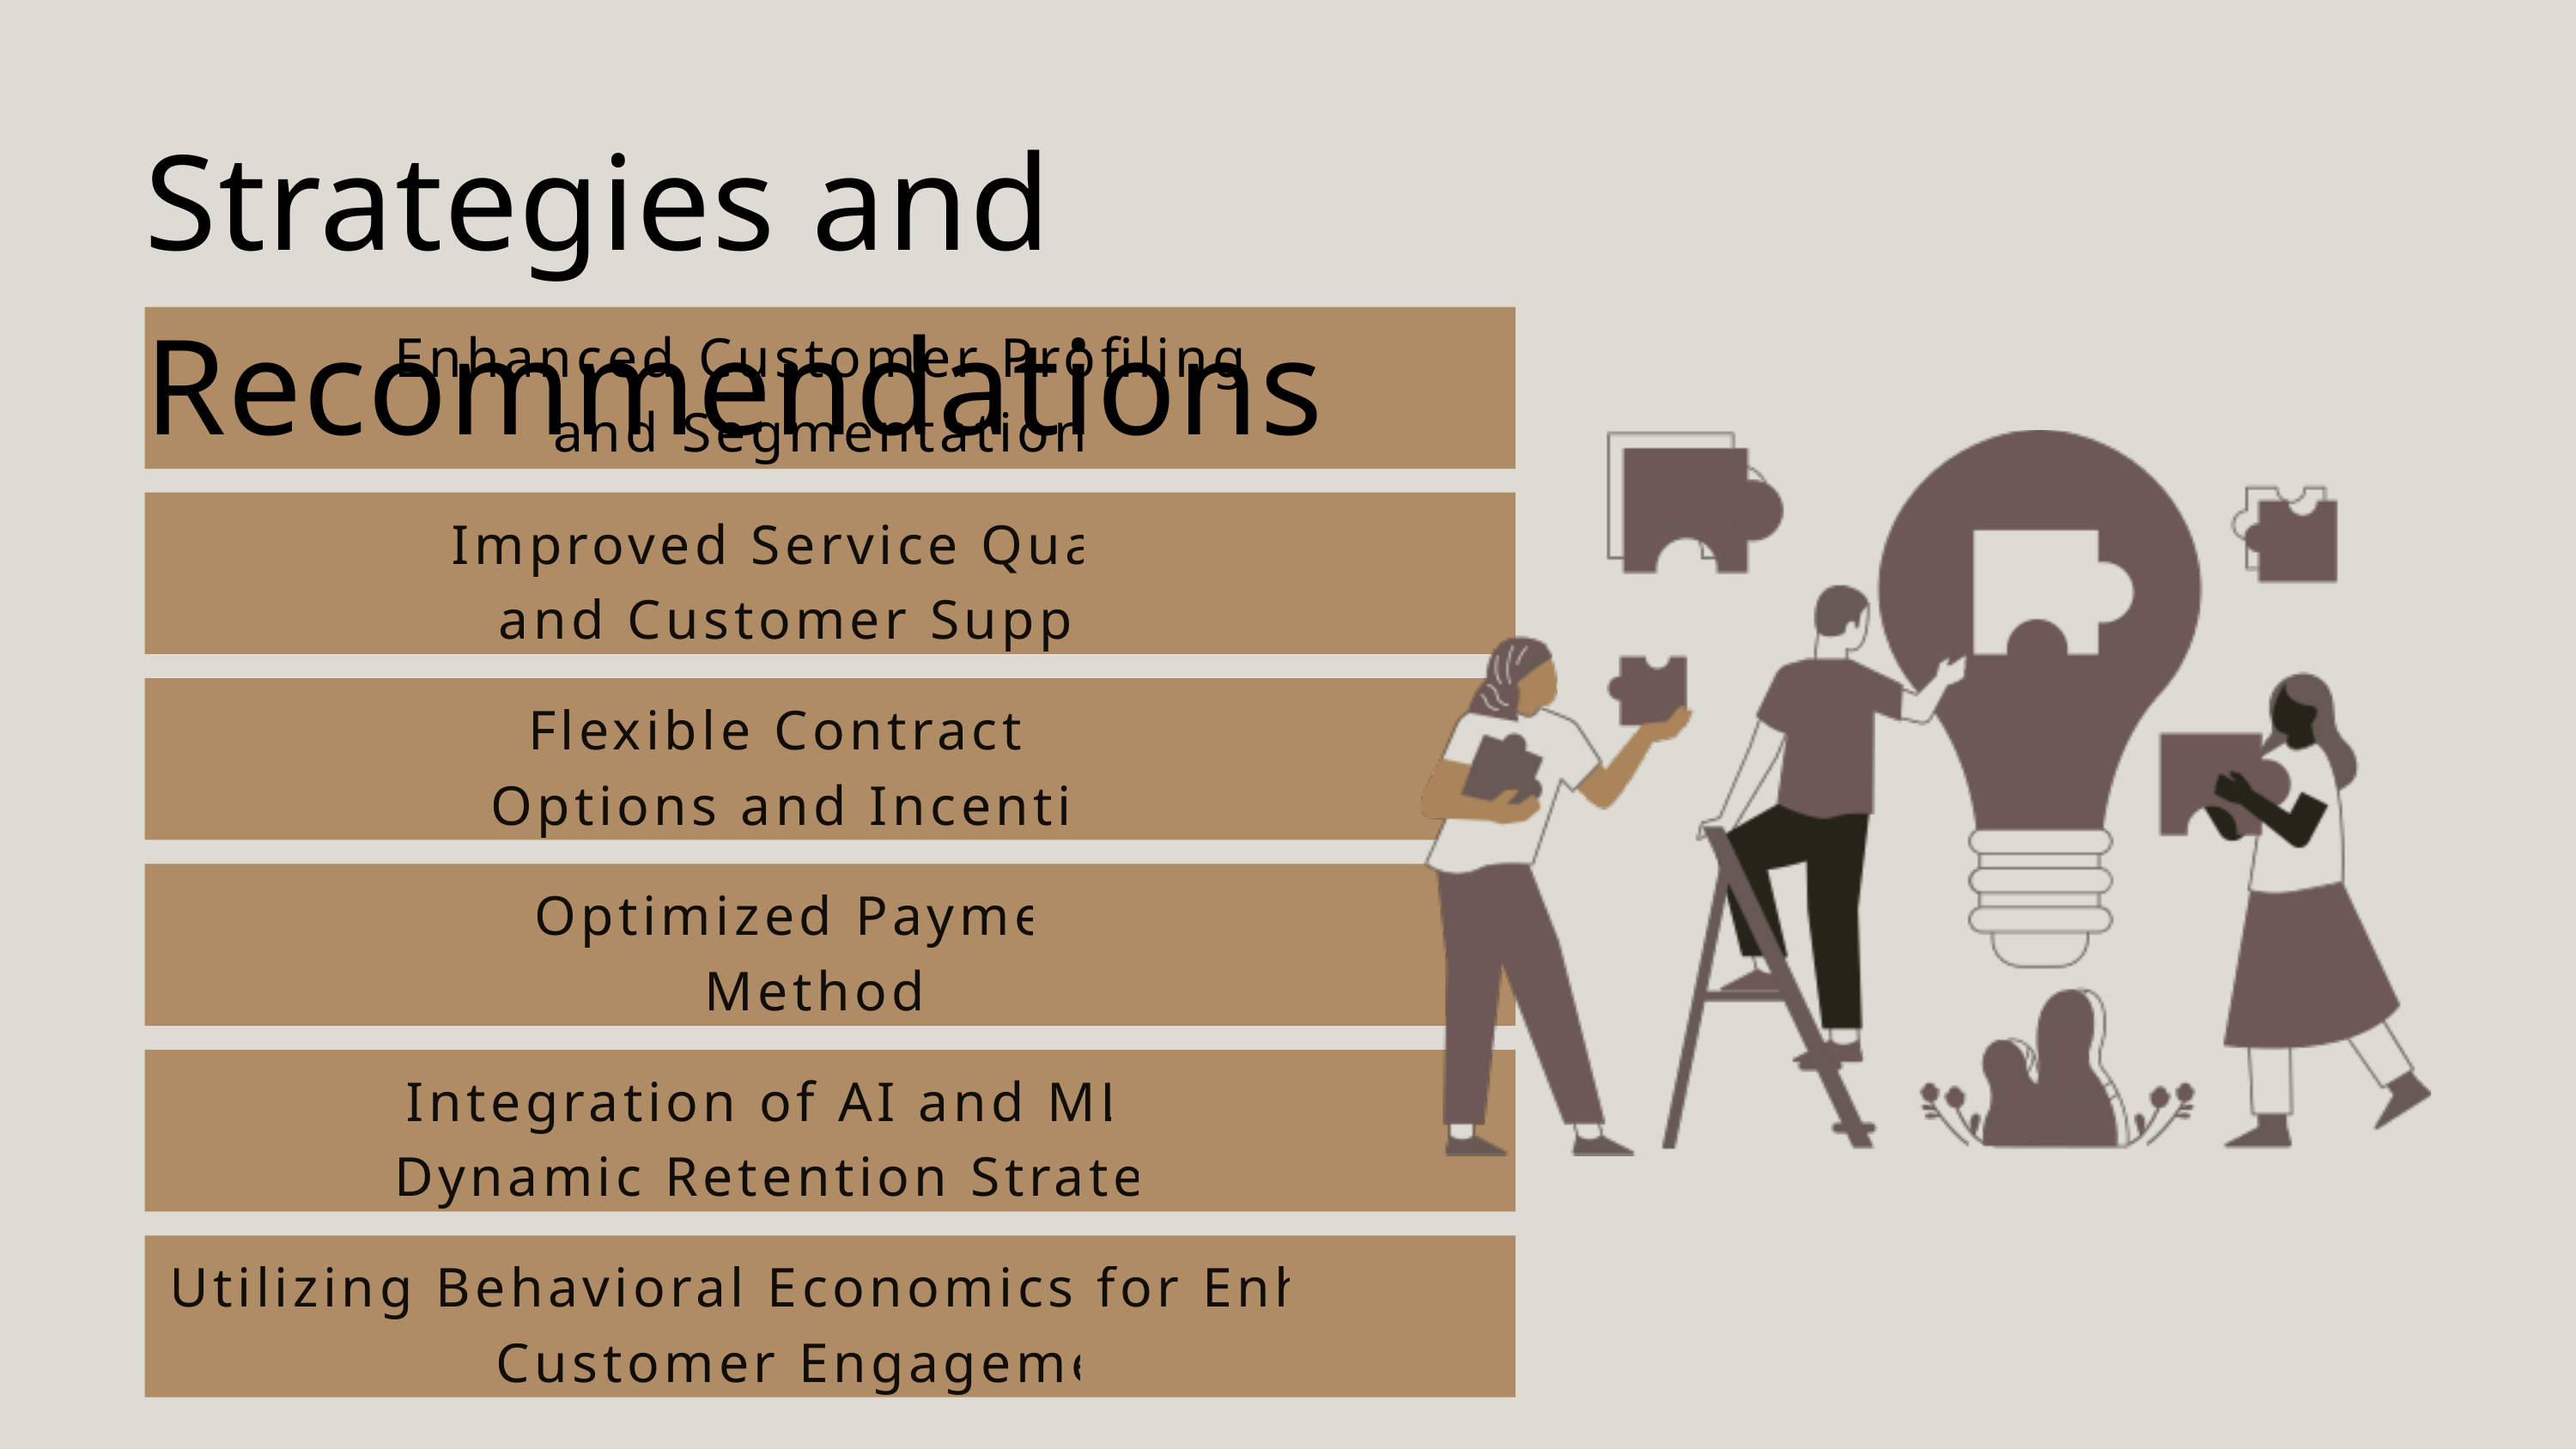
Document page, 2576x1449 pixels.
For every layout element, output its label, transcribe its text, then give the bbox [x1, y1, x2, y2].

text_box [144, 1049, 1516, 1212]
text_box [144, 306, 1516, 470]
text_box Strategies and Recommendations [144, 92, 1924, 430]
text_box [144, 492, 1516, 655]
text_box [1419, 430, 2432, 1156]
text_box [144, 677, 1516, 840]
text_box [144, 864, 1516, 1027]
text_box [144, 1235, 1516, 1397]
